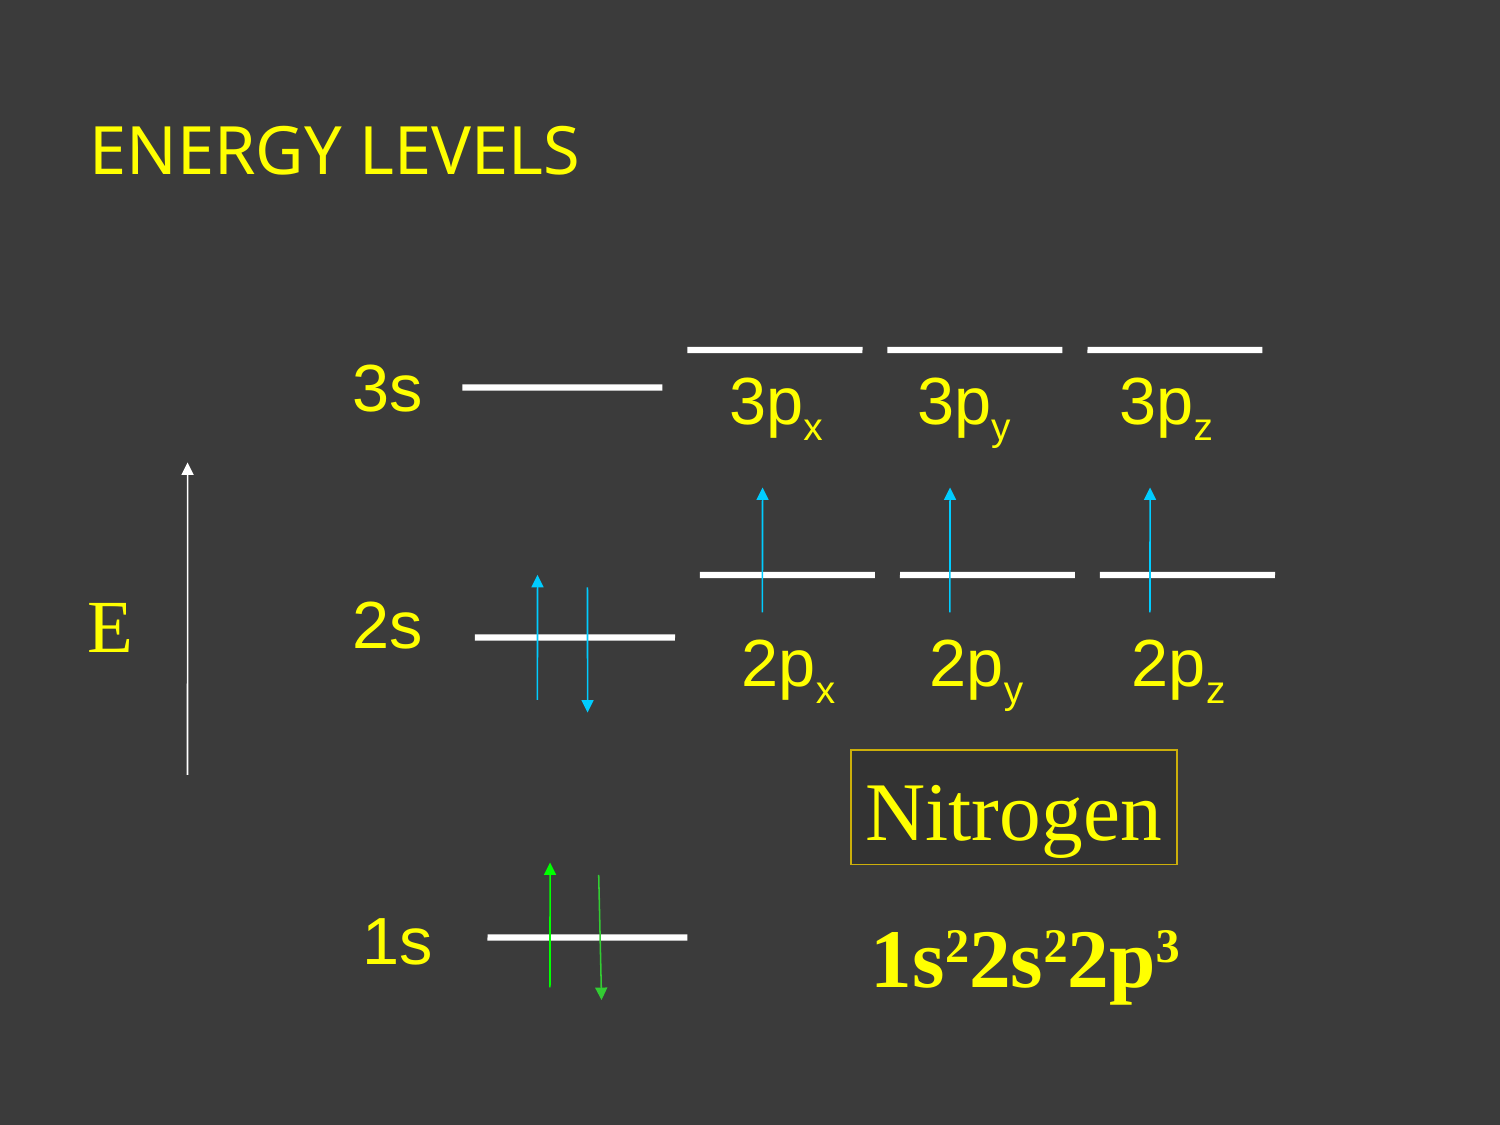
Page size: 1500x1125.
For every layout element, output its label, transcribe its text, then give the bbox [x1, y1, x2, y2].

text_box 1s22s22p3 [855, 1004, 1195, 1012]
title Energy Levels [75, 45, 1425, 250]
text_box [181, 462, 194, 775]
text_box E [72, 569, 149, 675]
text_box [337, 337, 1276, 986]
